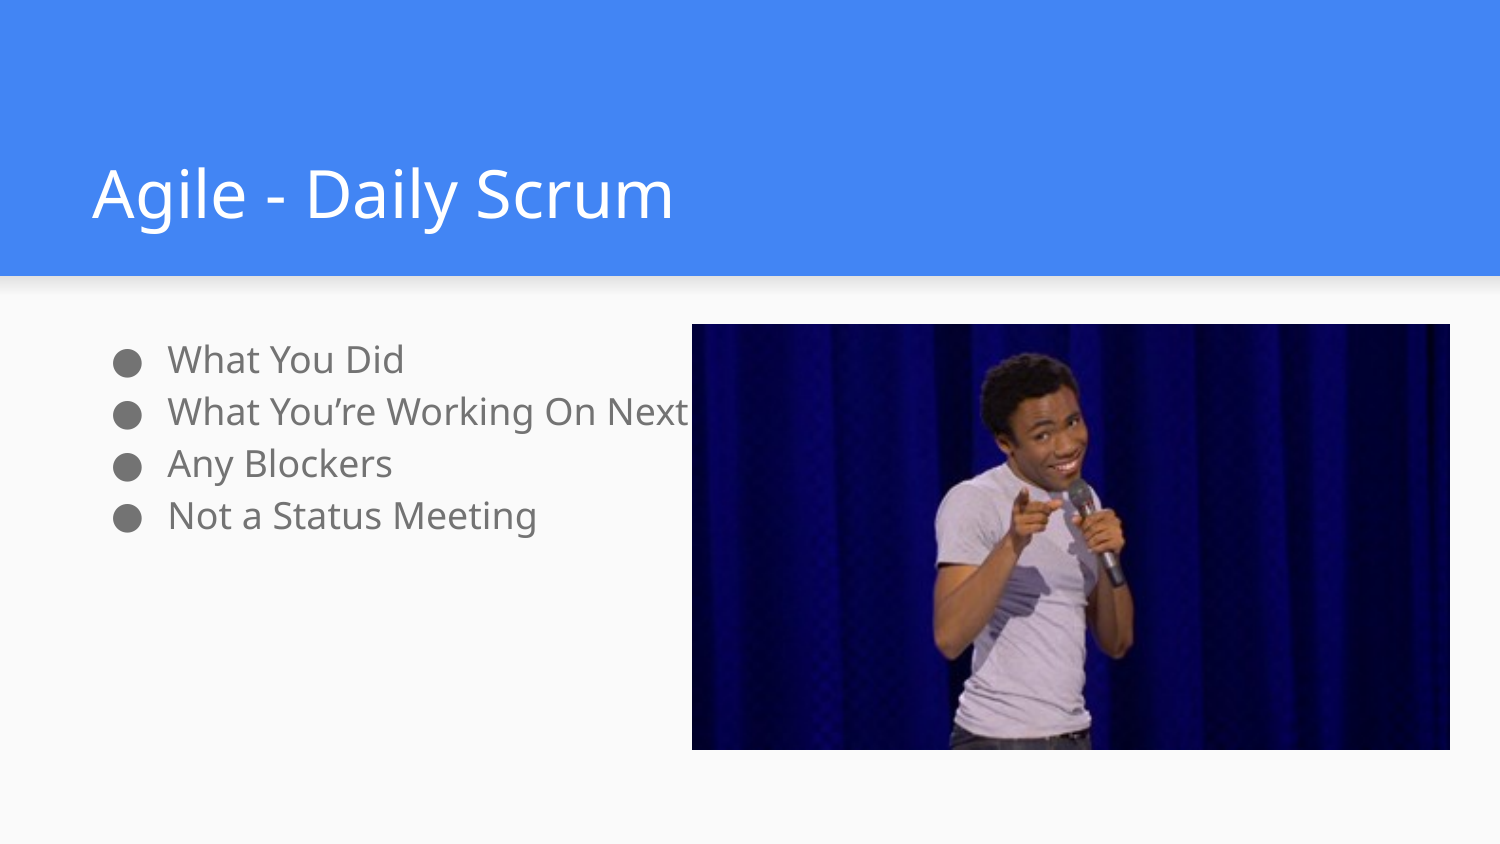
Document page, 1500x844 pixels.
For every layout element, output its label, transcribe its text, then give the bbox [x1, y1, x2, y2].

picture [691, 323, 1450, 751]
title Agile - Daily Scrum [77, 121, 1427, 248]
list What You Did What You’re Working On Next Any Blockers Not a Status Meeting [77, 314, 1427, 760]
